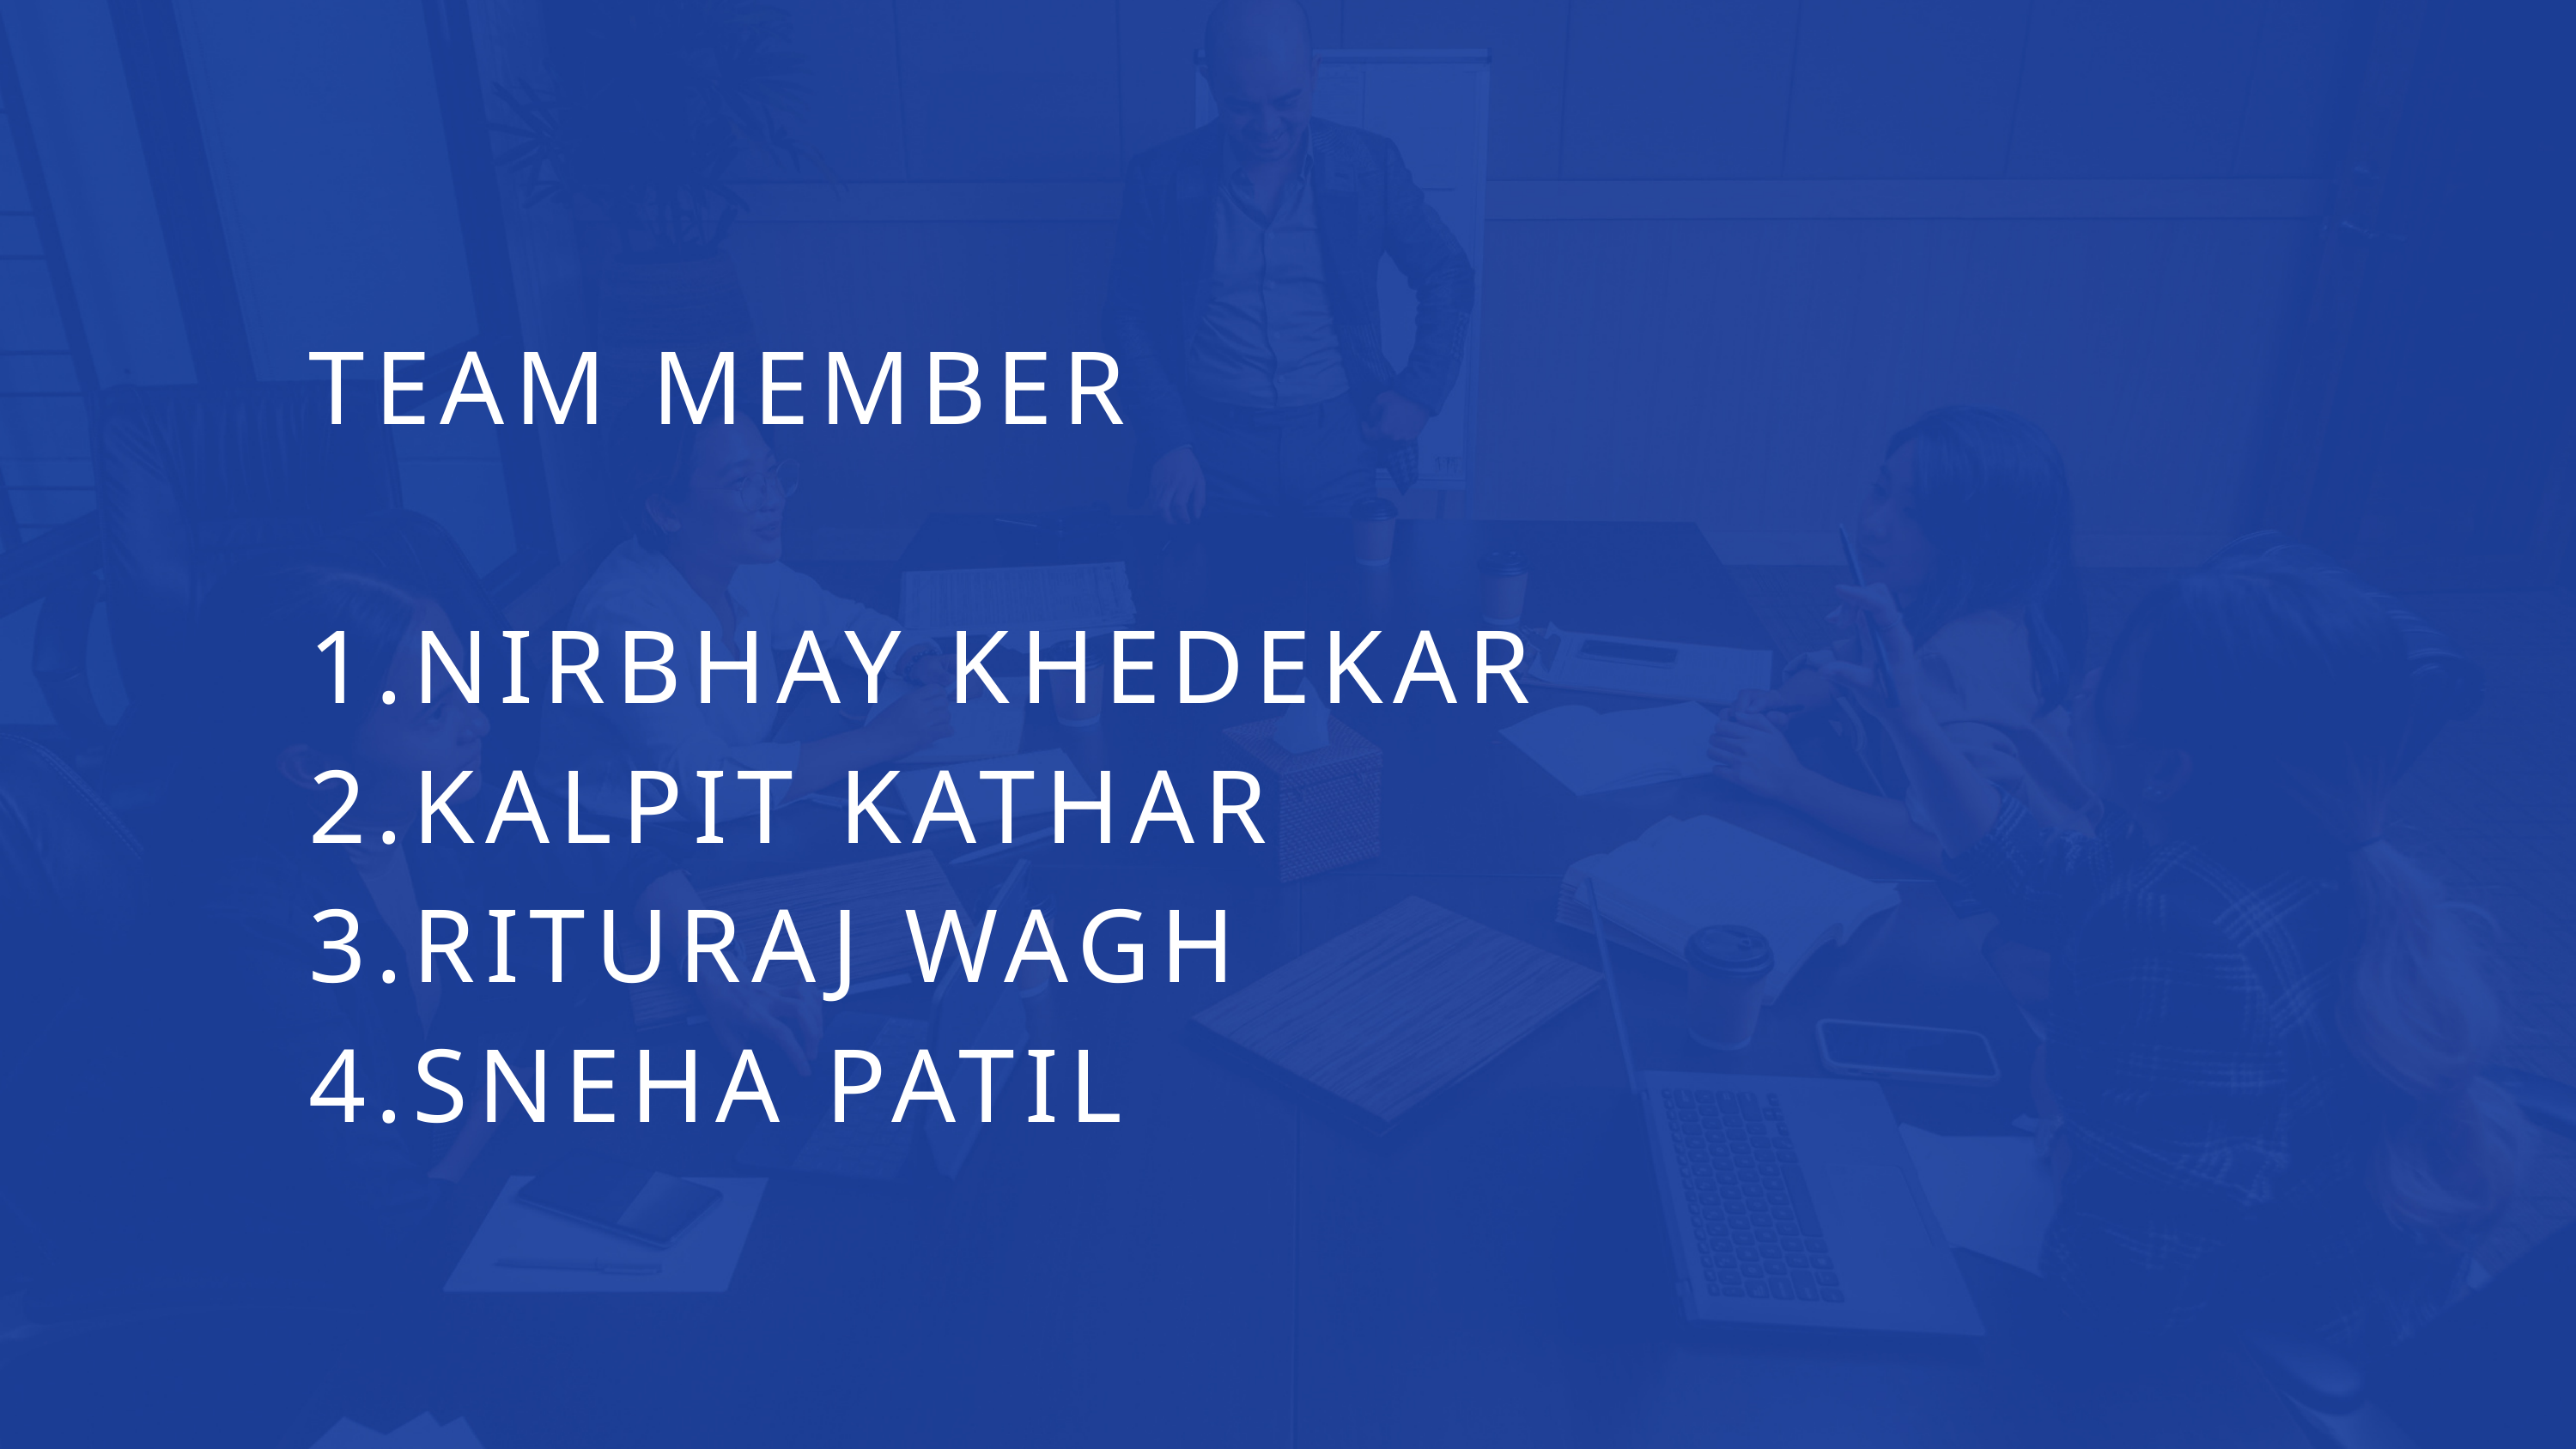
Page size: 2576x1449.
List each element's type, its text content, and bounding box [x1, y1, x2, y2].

text_box TEAM MEMBER 1.NIRBHAY KHEDEKAR 2.KALPIT KATHAR 3.RITURAJ WAGH 4.SNEHA PATIL [308, 305, 2268, 1143]
text_box [0, 0, 2576, 1449]
